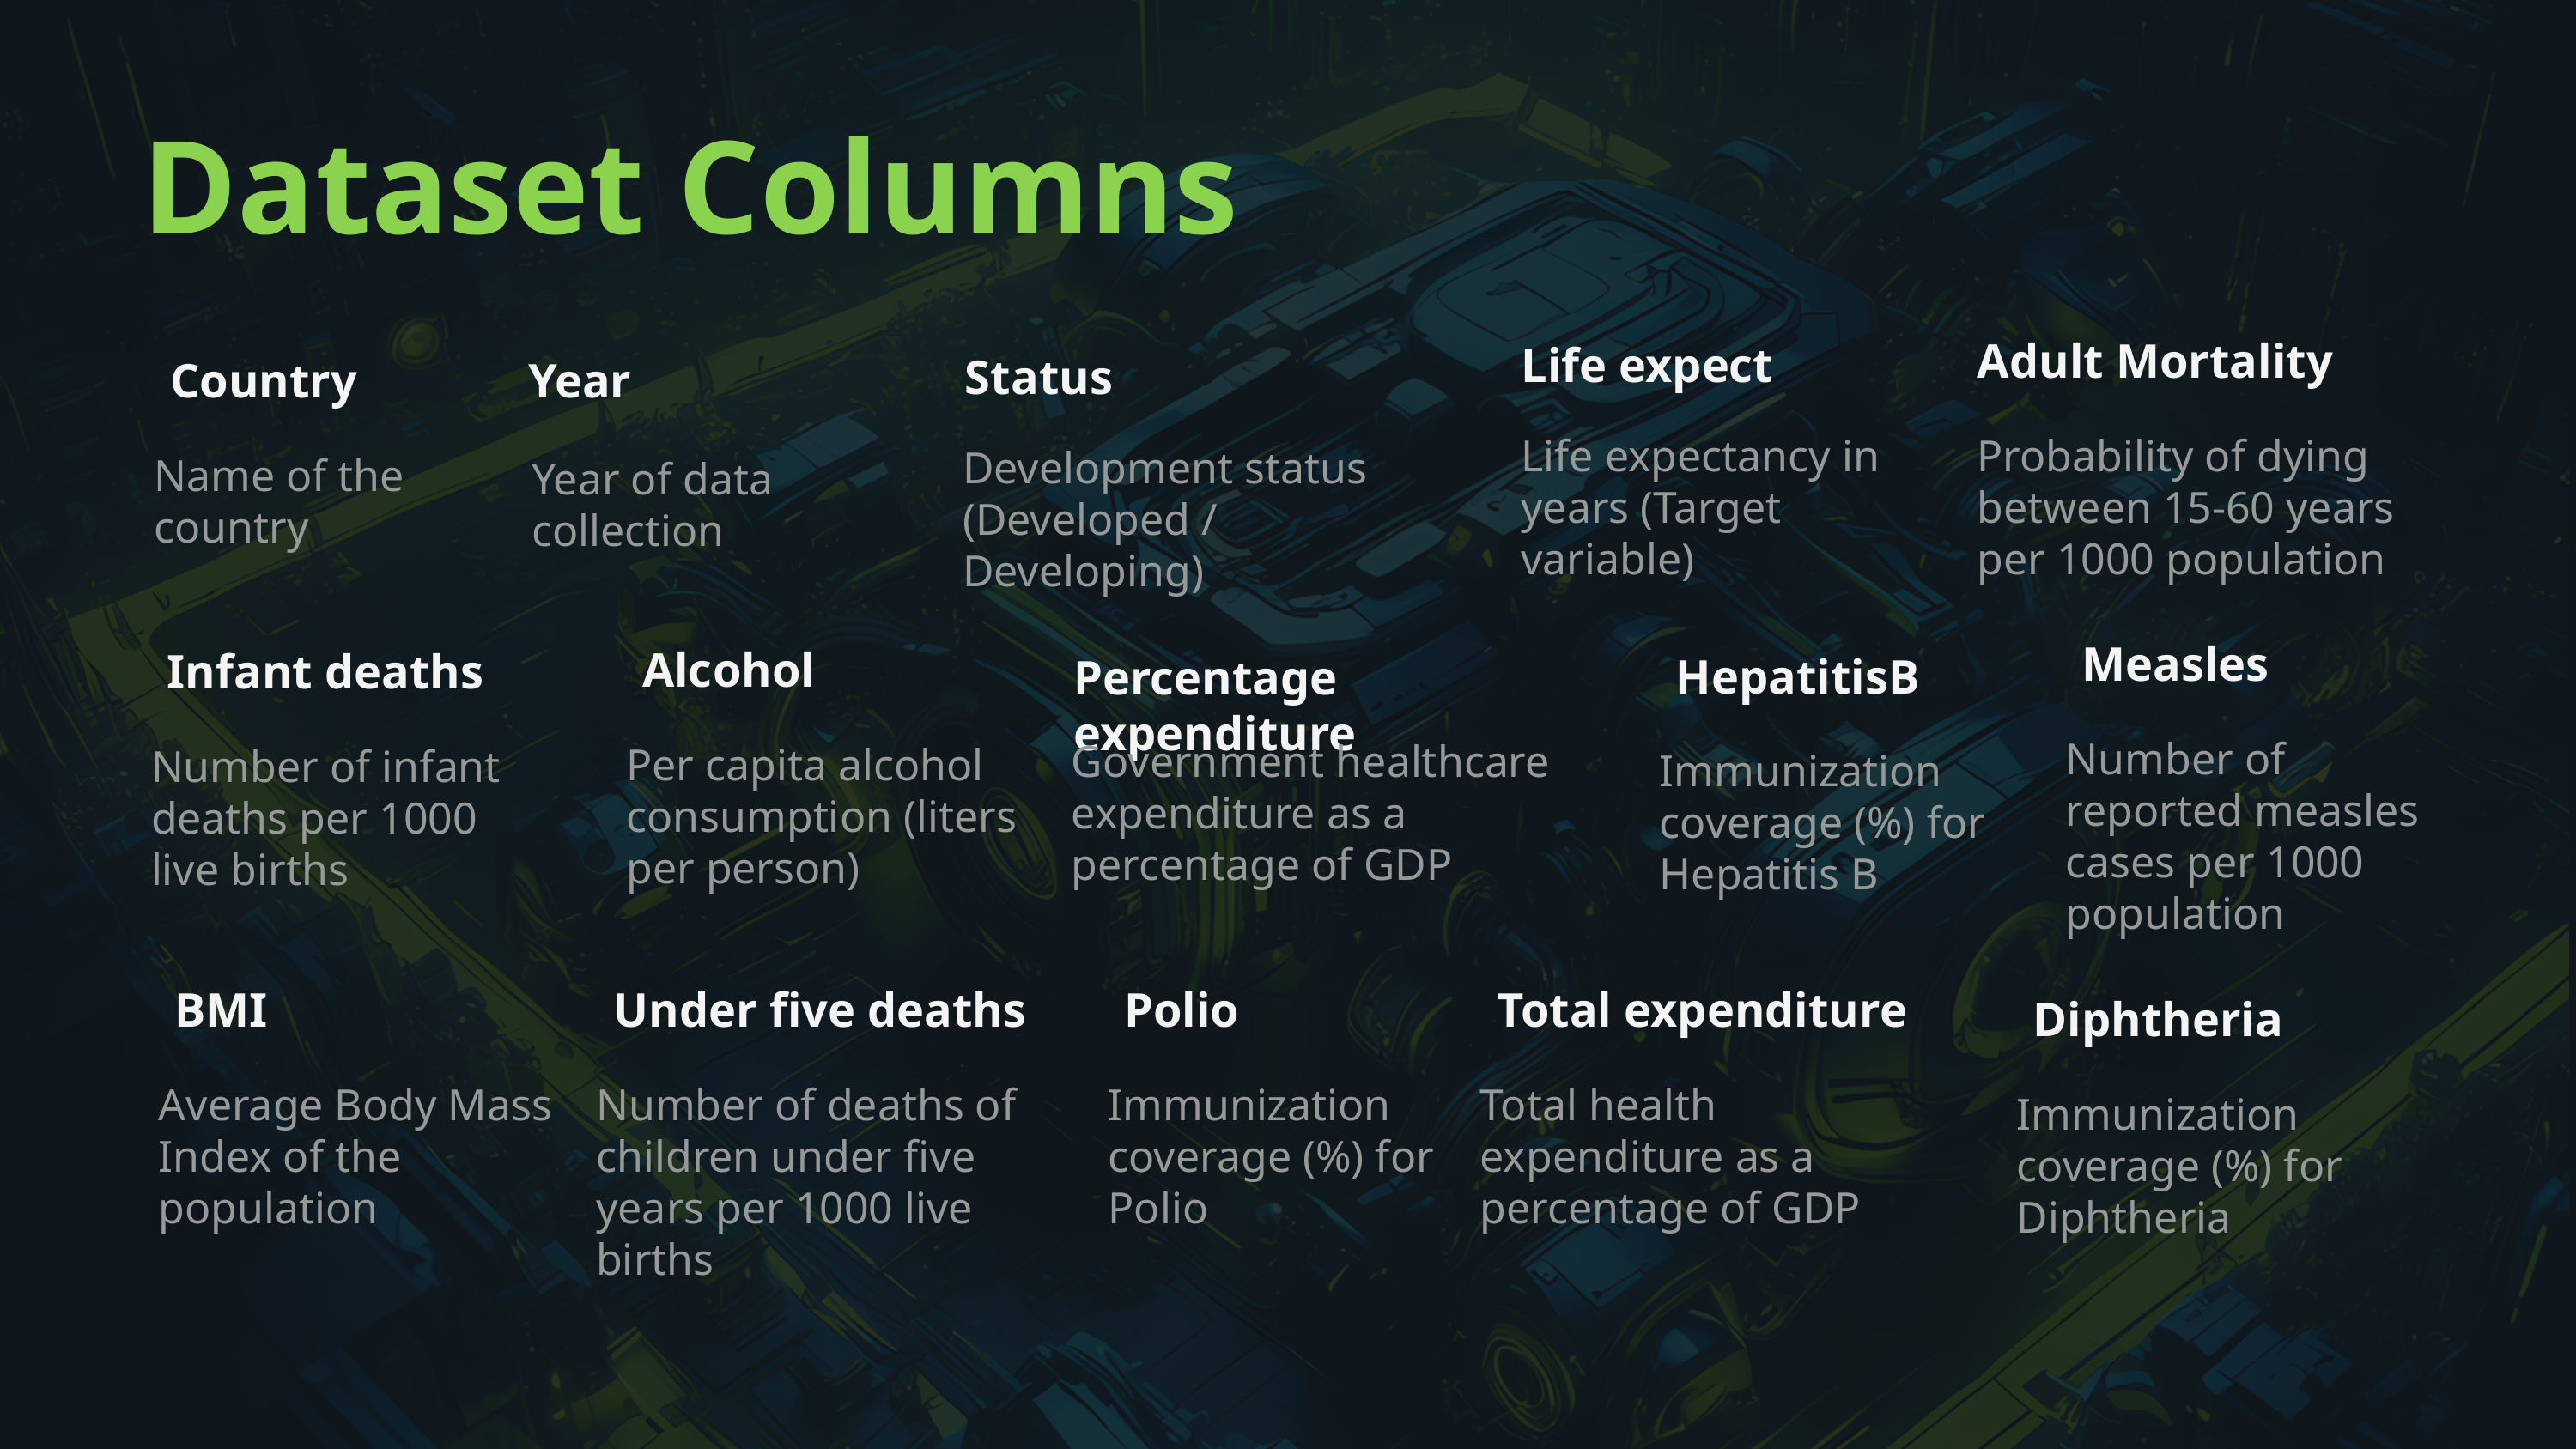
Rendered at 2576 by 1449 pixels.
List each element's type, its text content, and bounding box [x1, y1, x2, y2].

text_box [1659, 646, 2066, 900]
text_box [1479, 979, 1920, 1234]
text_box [962, 347, 1402, 597]
text_box [0, 0, 2570, 1449]
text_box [1977, 331, 2417, 585]
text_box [1071, 647, 1622, 891]
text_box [158, 980, 564, 1234]
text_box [154, 351, 526, 554]
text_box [1521, 336, 1961, 585]
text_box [150, 641, 557, 896]
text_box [2065, 634, 2471, 941]
text_box Dataset Columns [142, 130, 1681, 261]
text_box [1108, 980, 1478, 1234]
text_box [626, 640, 1032, 894]
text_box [527, 351, 957, 557]
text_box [2016, 990, 2422, 1244]
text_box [596, 980, 1036, 1287]
